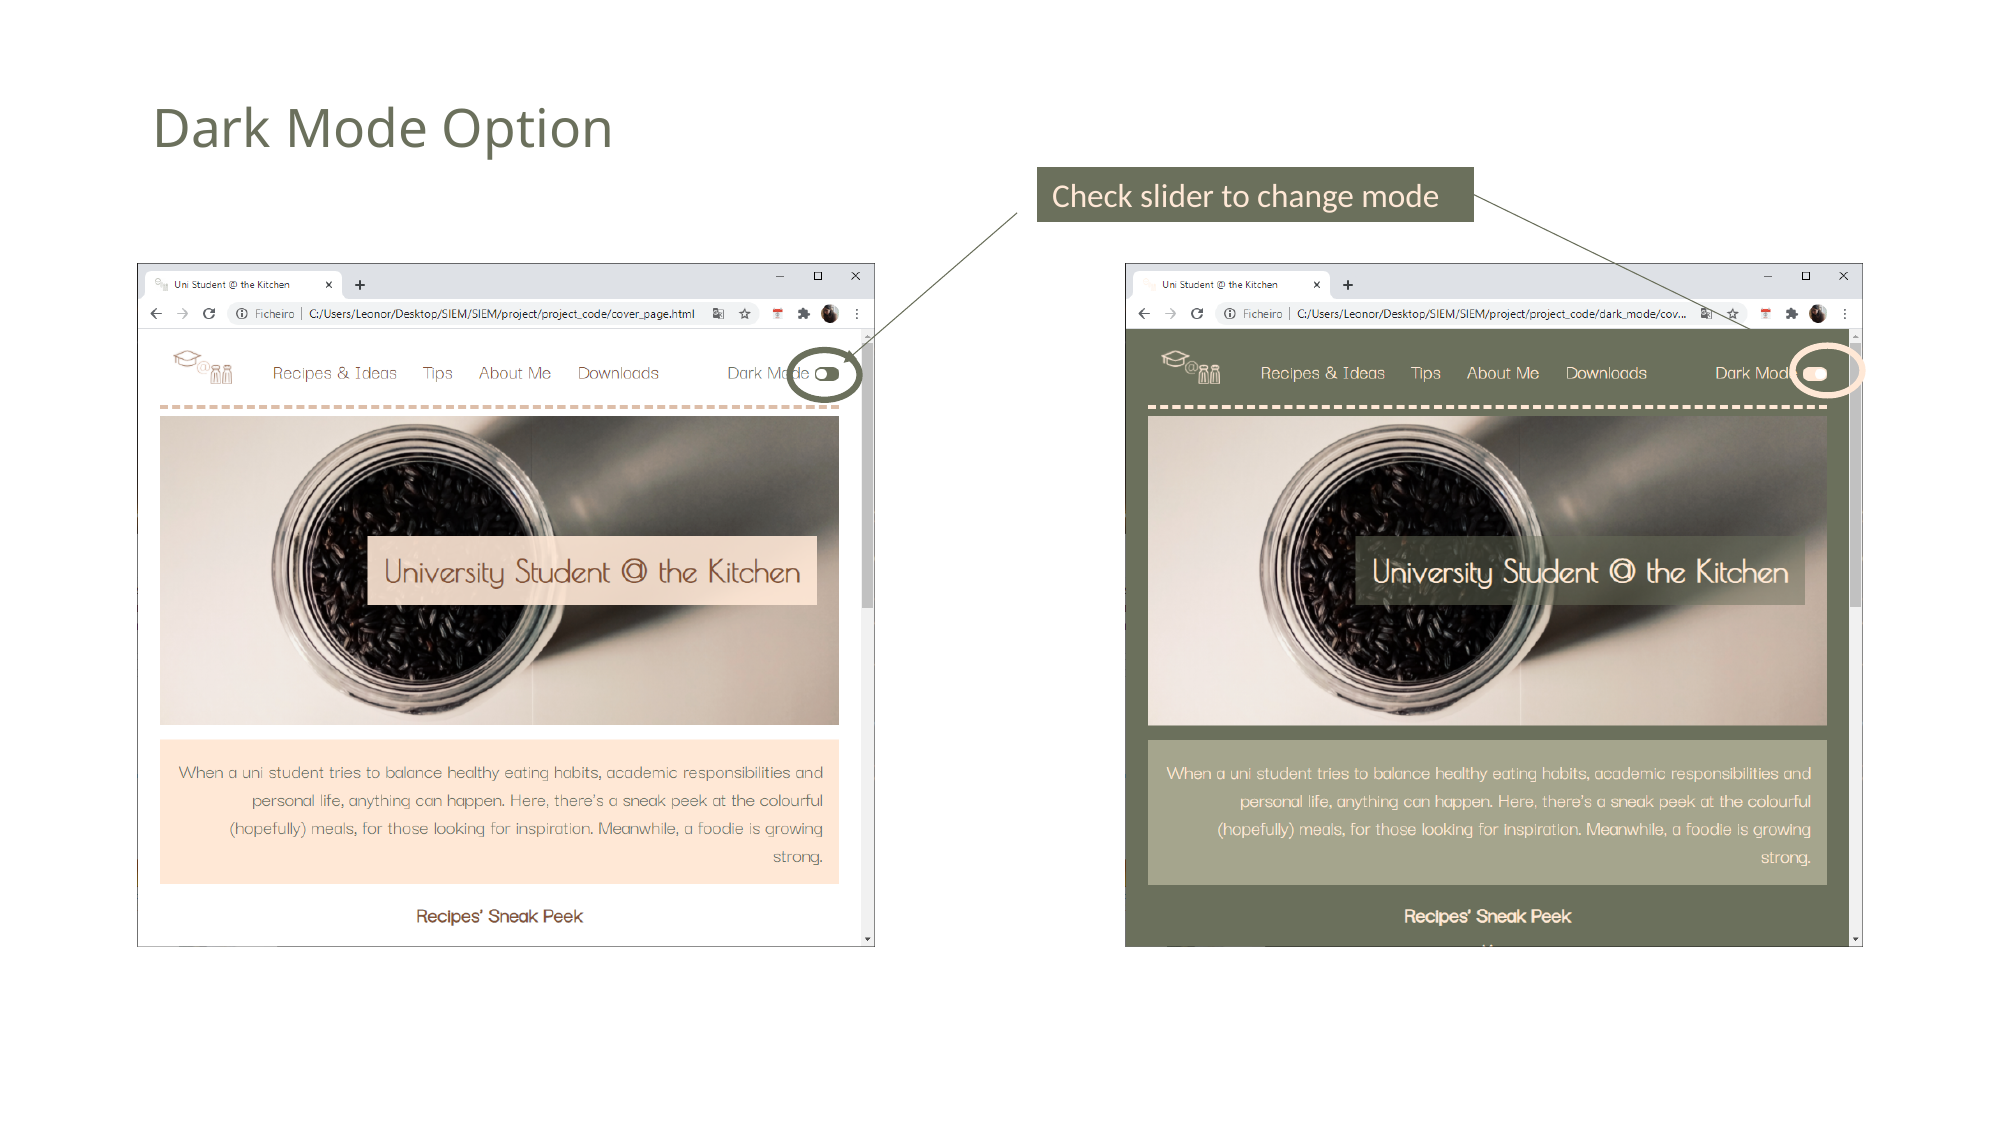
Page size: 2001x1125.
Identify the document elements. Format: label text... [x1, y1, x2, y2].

picture [1125, 263, 1863, 947]
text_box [1473, 194, 1793, 350]
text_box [843, 212, 1018, 363]
text_box Check slider to change mode [1037, 167, 1474, 222]
picture [137, 263, 875, 947]
title Dark Mode Option [137, 94, 1863, 168]
